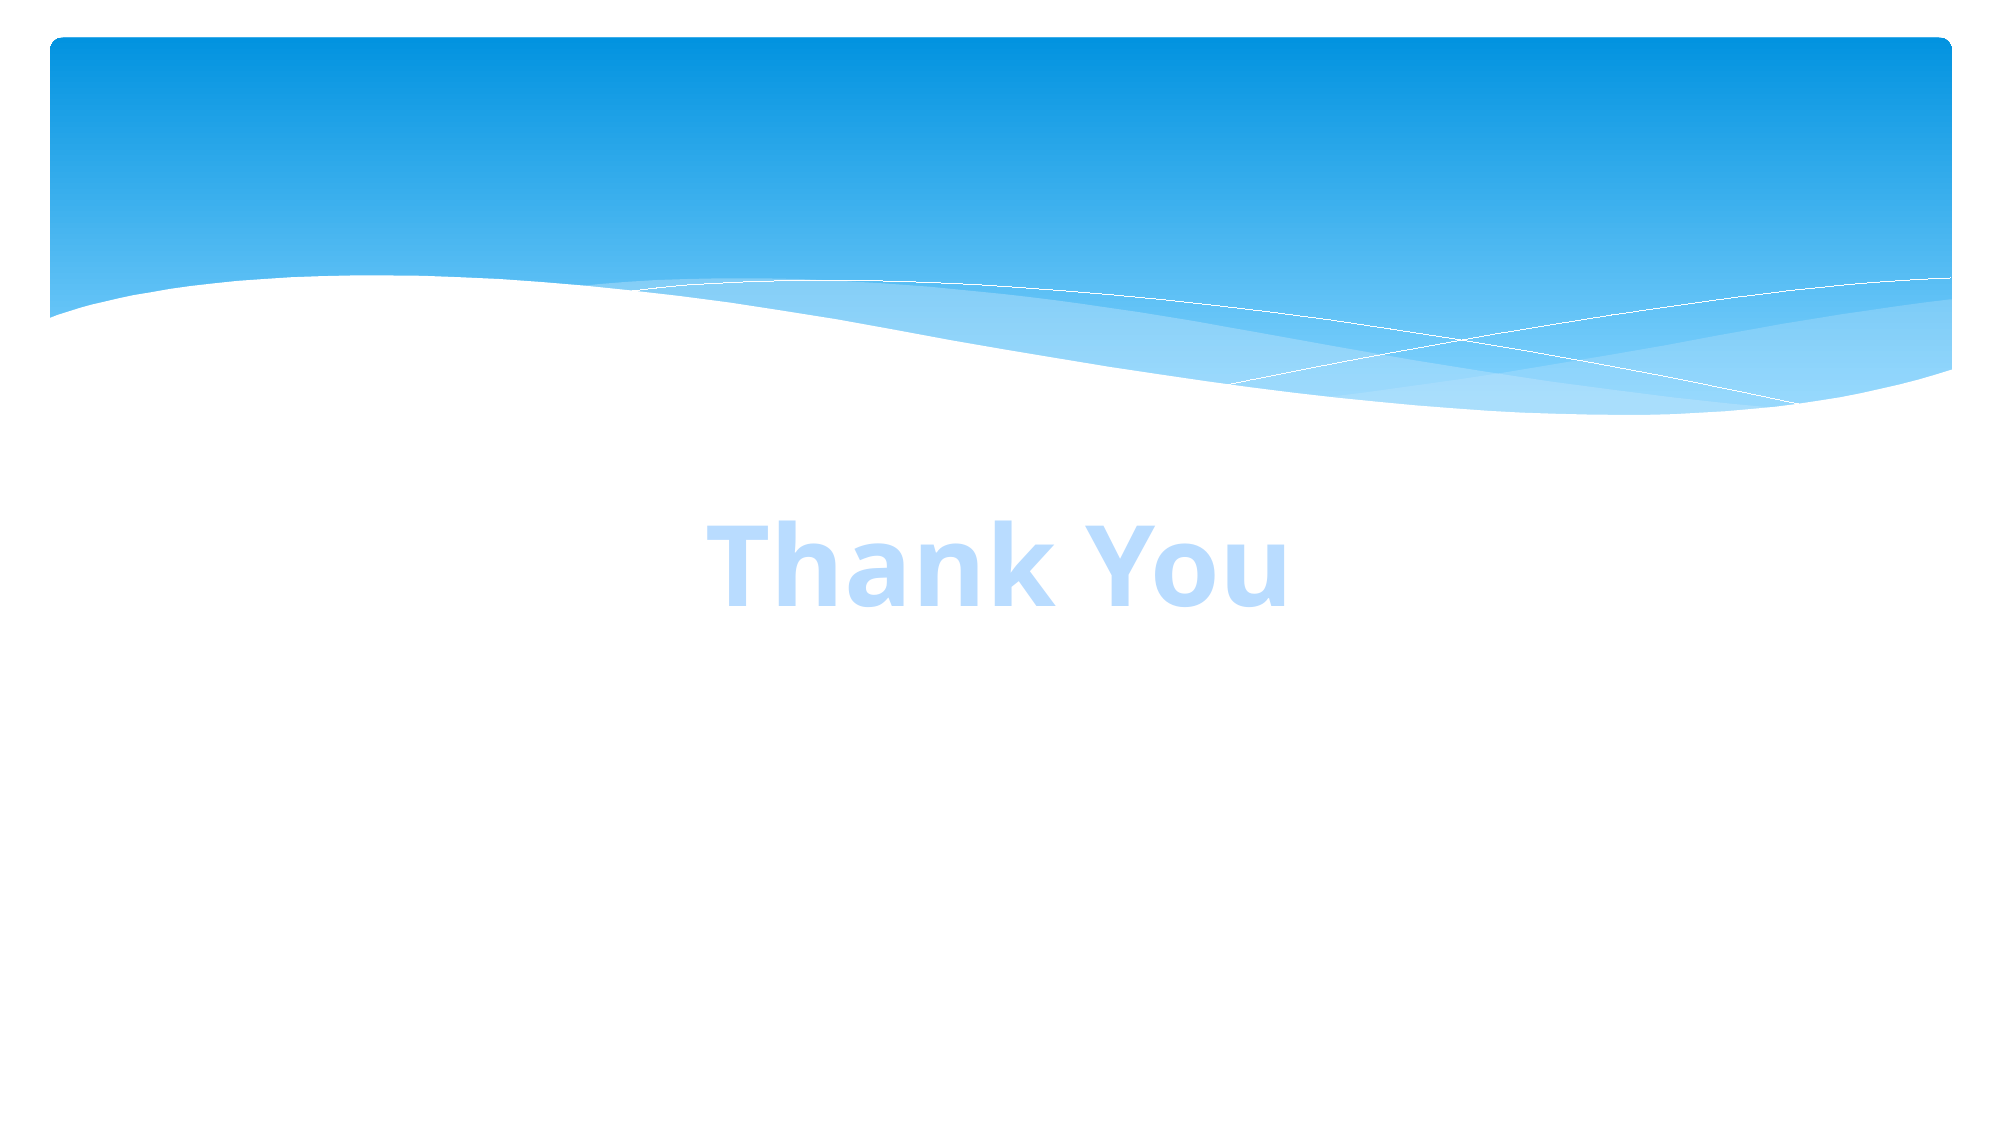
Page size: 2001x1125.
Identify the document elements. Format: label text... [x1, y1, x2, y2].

text_box Thank You [690, 486, 1310, 637]
